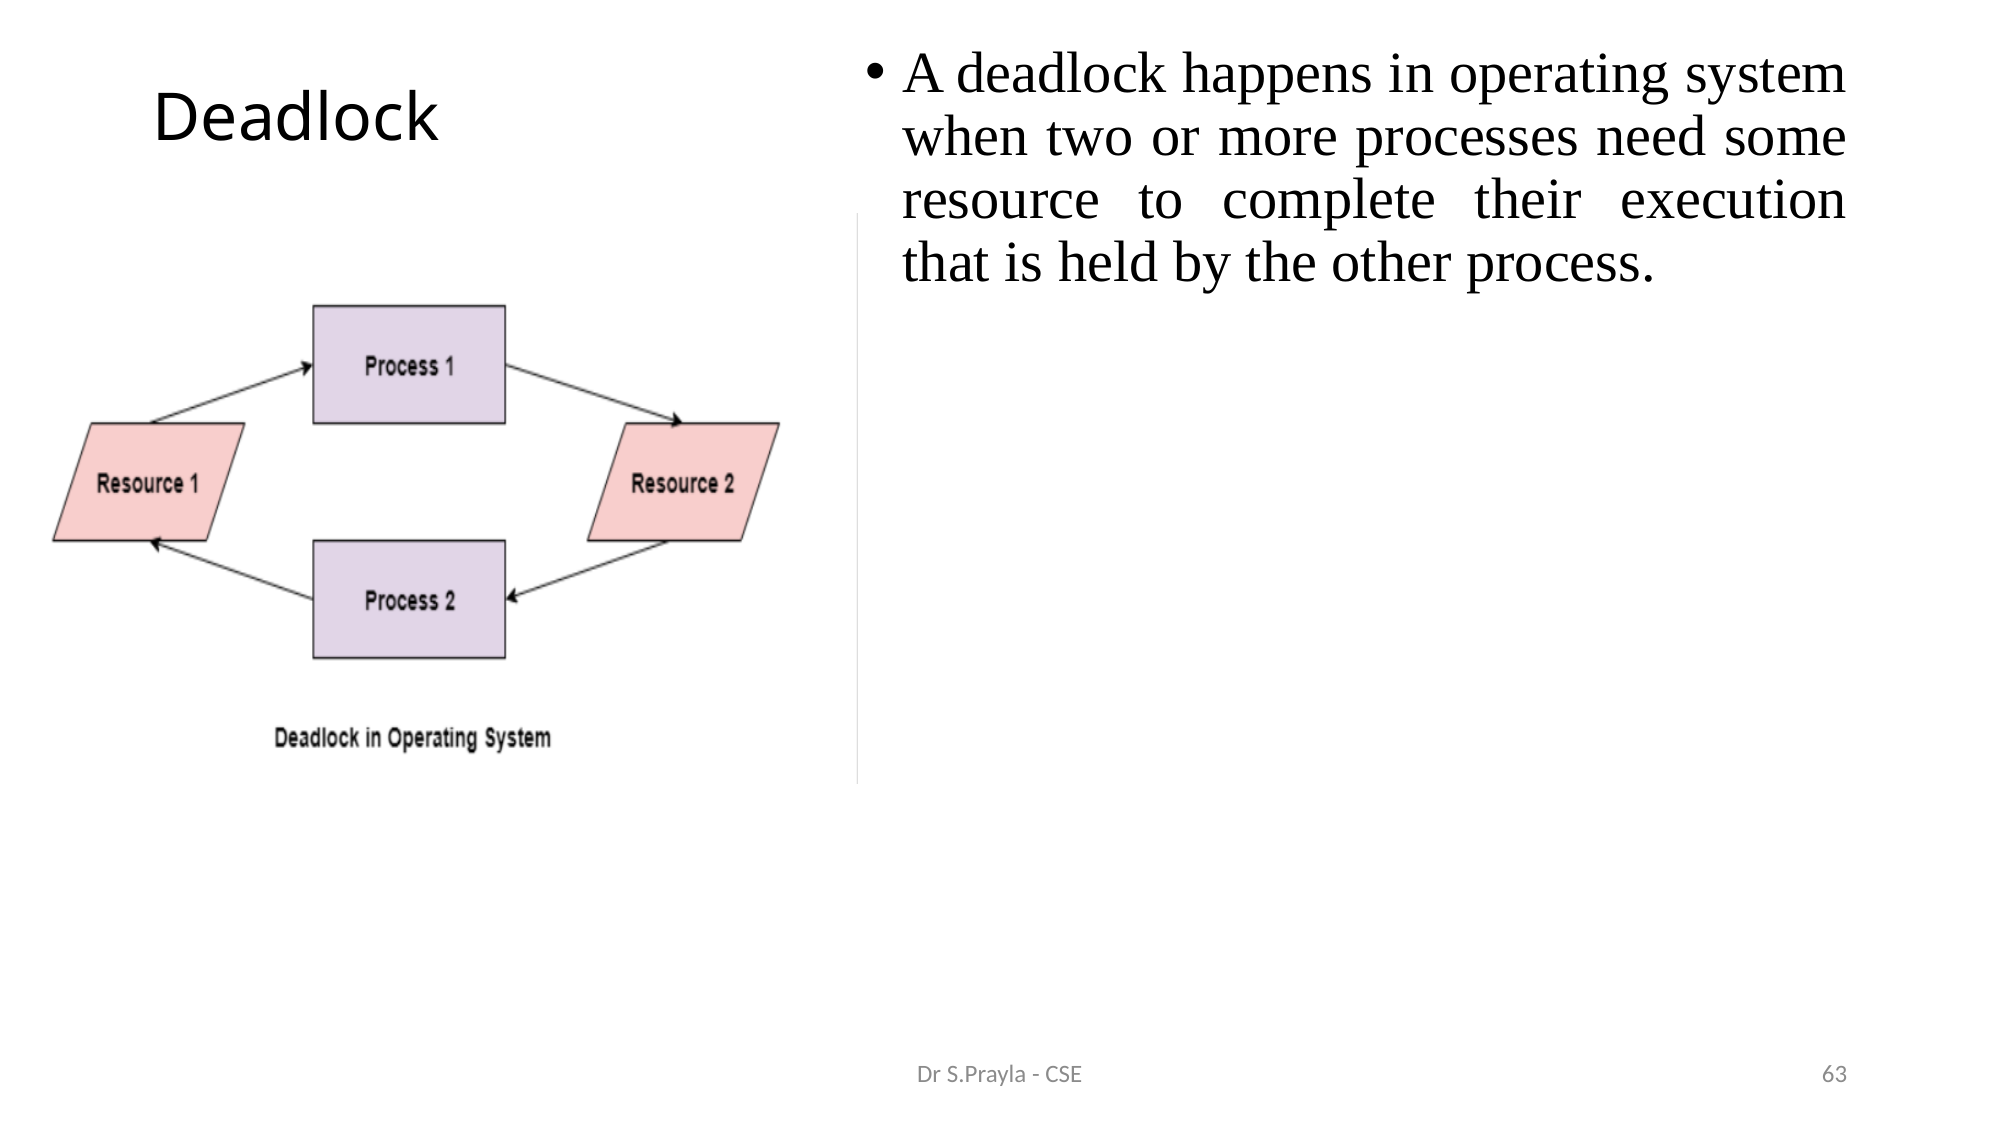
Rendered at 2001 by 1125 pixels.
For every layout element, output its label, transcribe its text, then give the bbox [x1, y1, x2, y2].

footer Dr S.Prayla - CSE [662, 1042, 1338, 1103]
picture [10, 213, 870, 784]
slide_number 63 [1412, 1042, 1863, 1103]
title Deadlock [137, 75, 783, 162]
list A deadlock happens in operating system when two or more processes need some resource to complete their execution that is held by the other process. [850, 34, 1863, 962]
